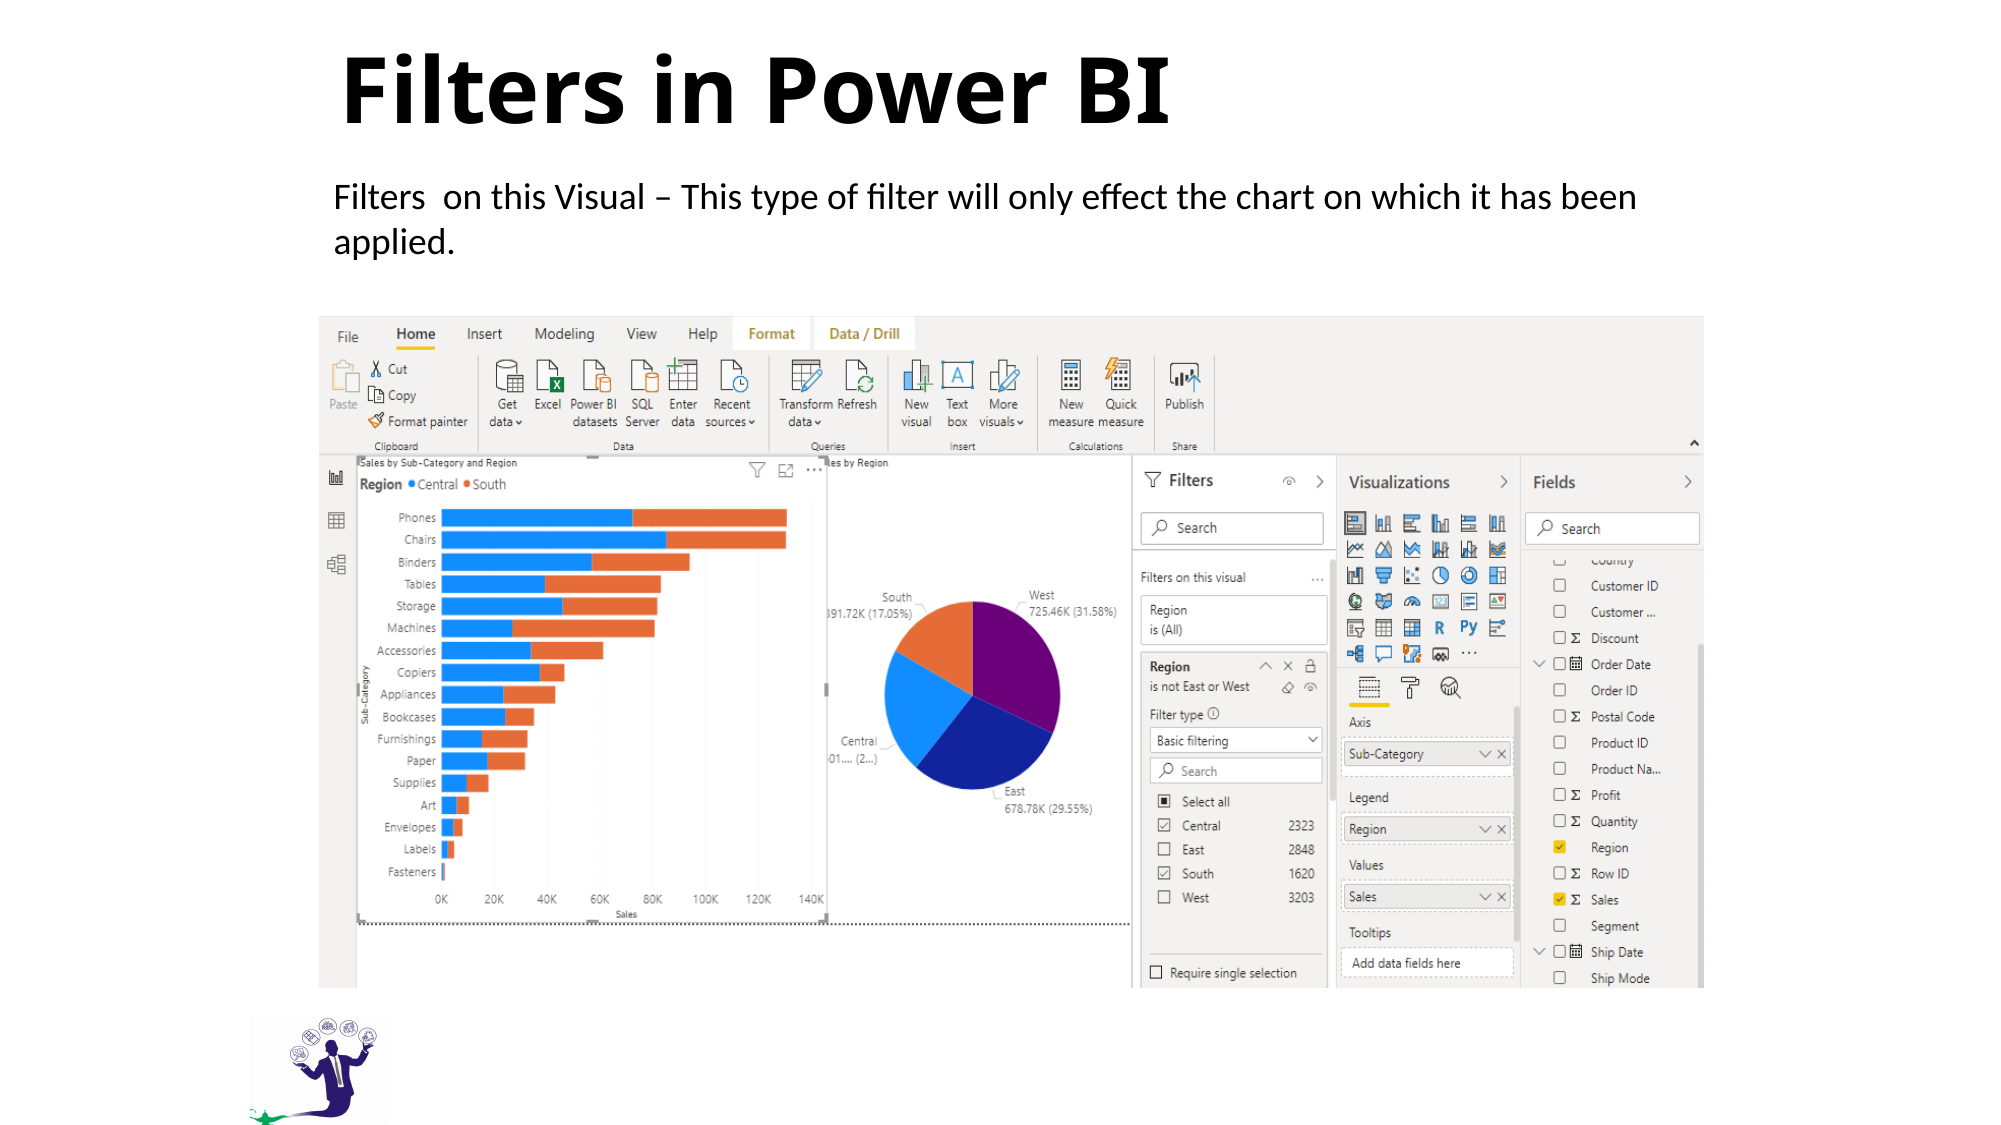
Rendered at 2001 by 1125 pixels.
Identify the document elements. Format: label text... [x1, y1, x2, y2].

title Filters in Power BI [324, 0, 1675, 164]
picture [318, 316, 1707, 988]
text_box Filters on this Visual – This type of filter will only effect the chart on which it has been applied. [318, 164, 1688, 315]
picture [249, 1016, 388, 1125]
